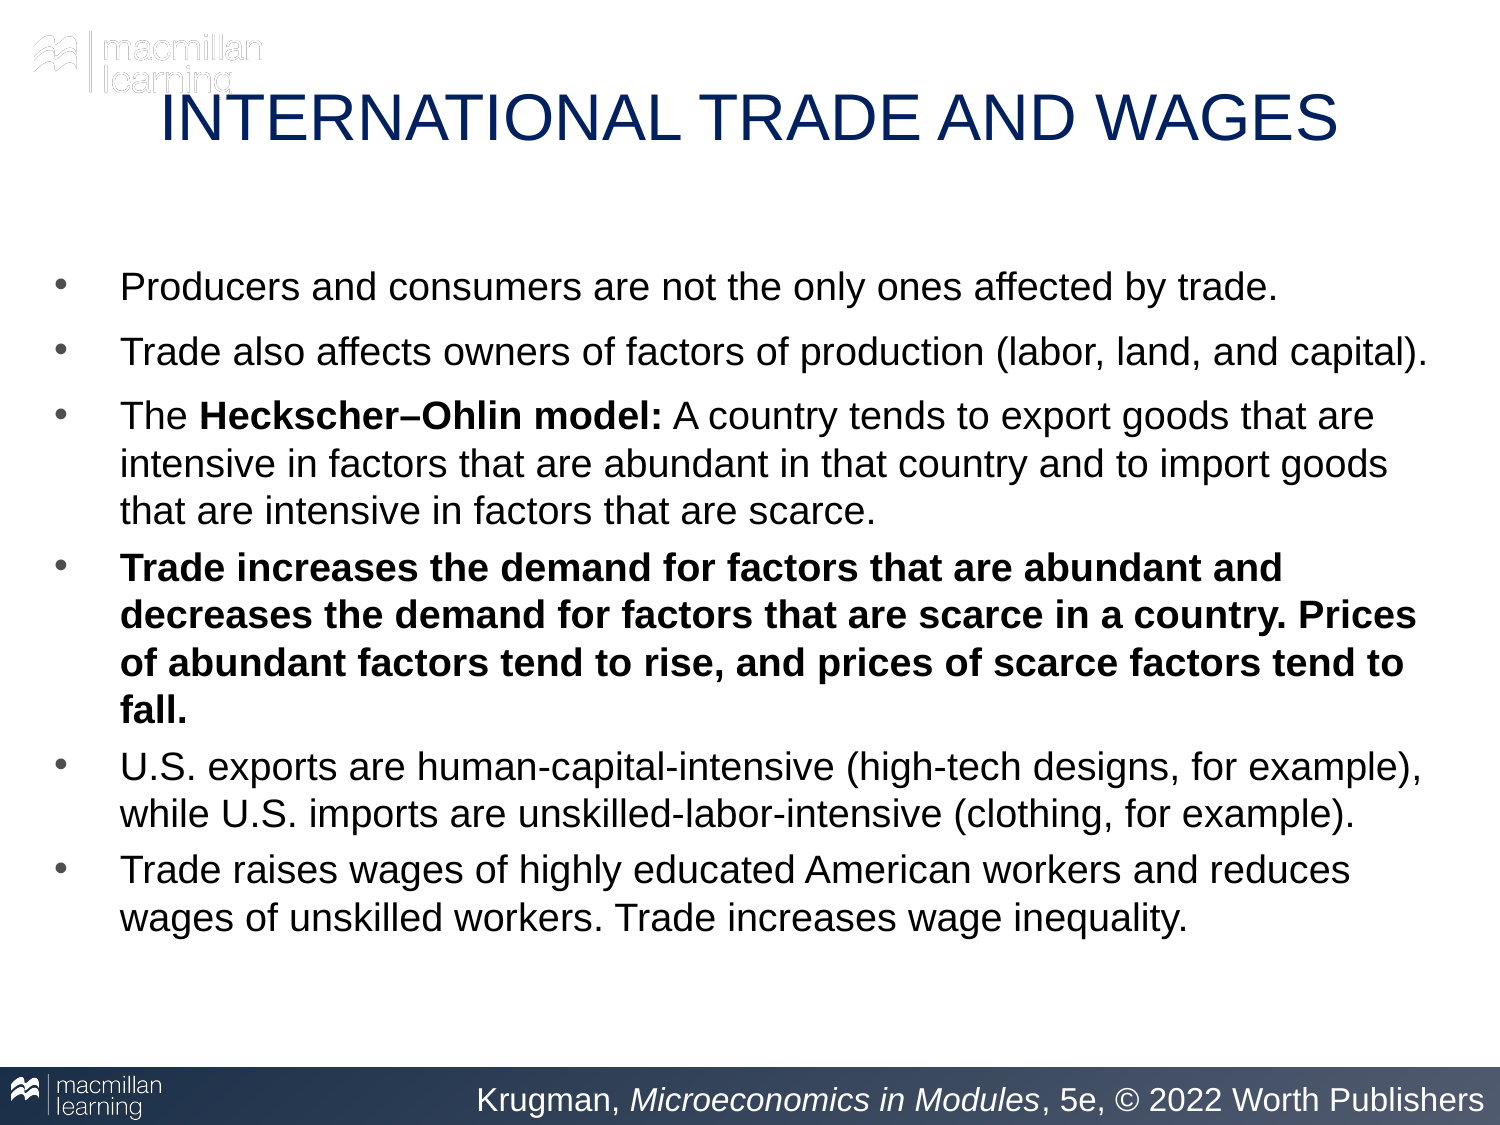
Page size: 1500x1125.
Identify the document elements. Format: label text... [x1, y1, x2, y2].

picture [34, 31, 262, 54]
title INTERNATIONAL TRADE AND WAGES [0, 54, 1500, 173]
list Producers and consumers are not the only ones affected by trade. Trade also affects owners of factors of production (labor, land, and capital). The Heckscher–Ohlin model: A country tends to export goods that are intensive in factors that are abundant in that country and to import goods that are intensive in factors that are scarce. Trade increases the demand for factors that are abundant and decreases the demand for factors that are scarce in a country. Prices of abundant factors tend to rise, and prices of scarce factors tend to fall. U.S. exports are human-capital-intensive (high-tech designs, for example), while U.S. imports are unskilled-labor-intensive (clothing, for example). Trade raises wages of highly educated American workers and reduces wages of unskilled workers. Trade increases wage inequality. [39, 245, 1459, 997]
picture [11, 1074, 161, 1120]
